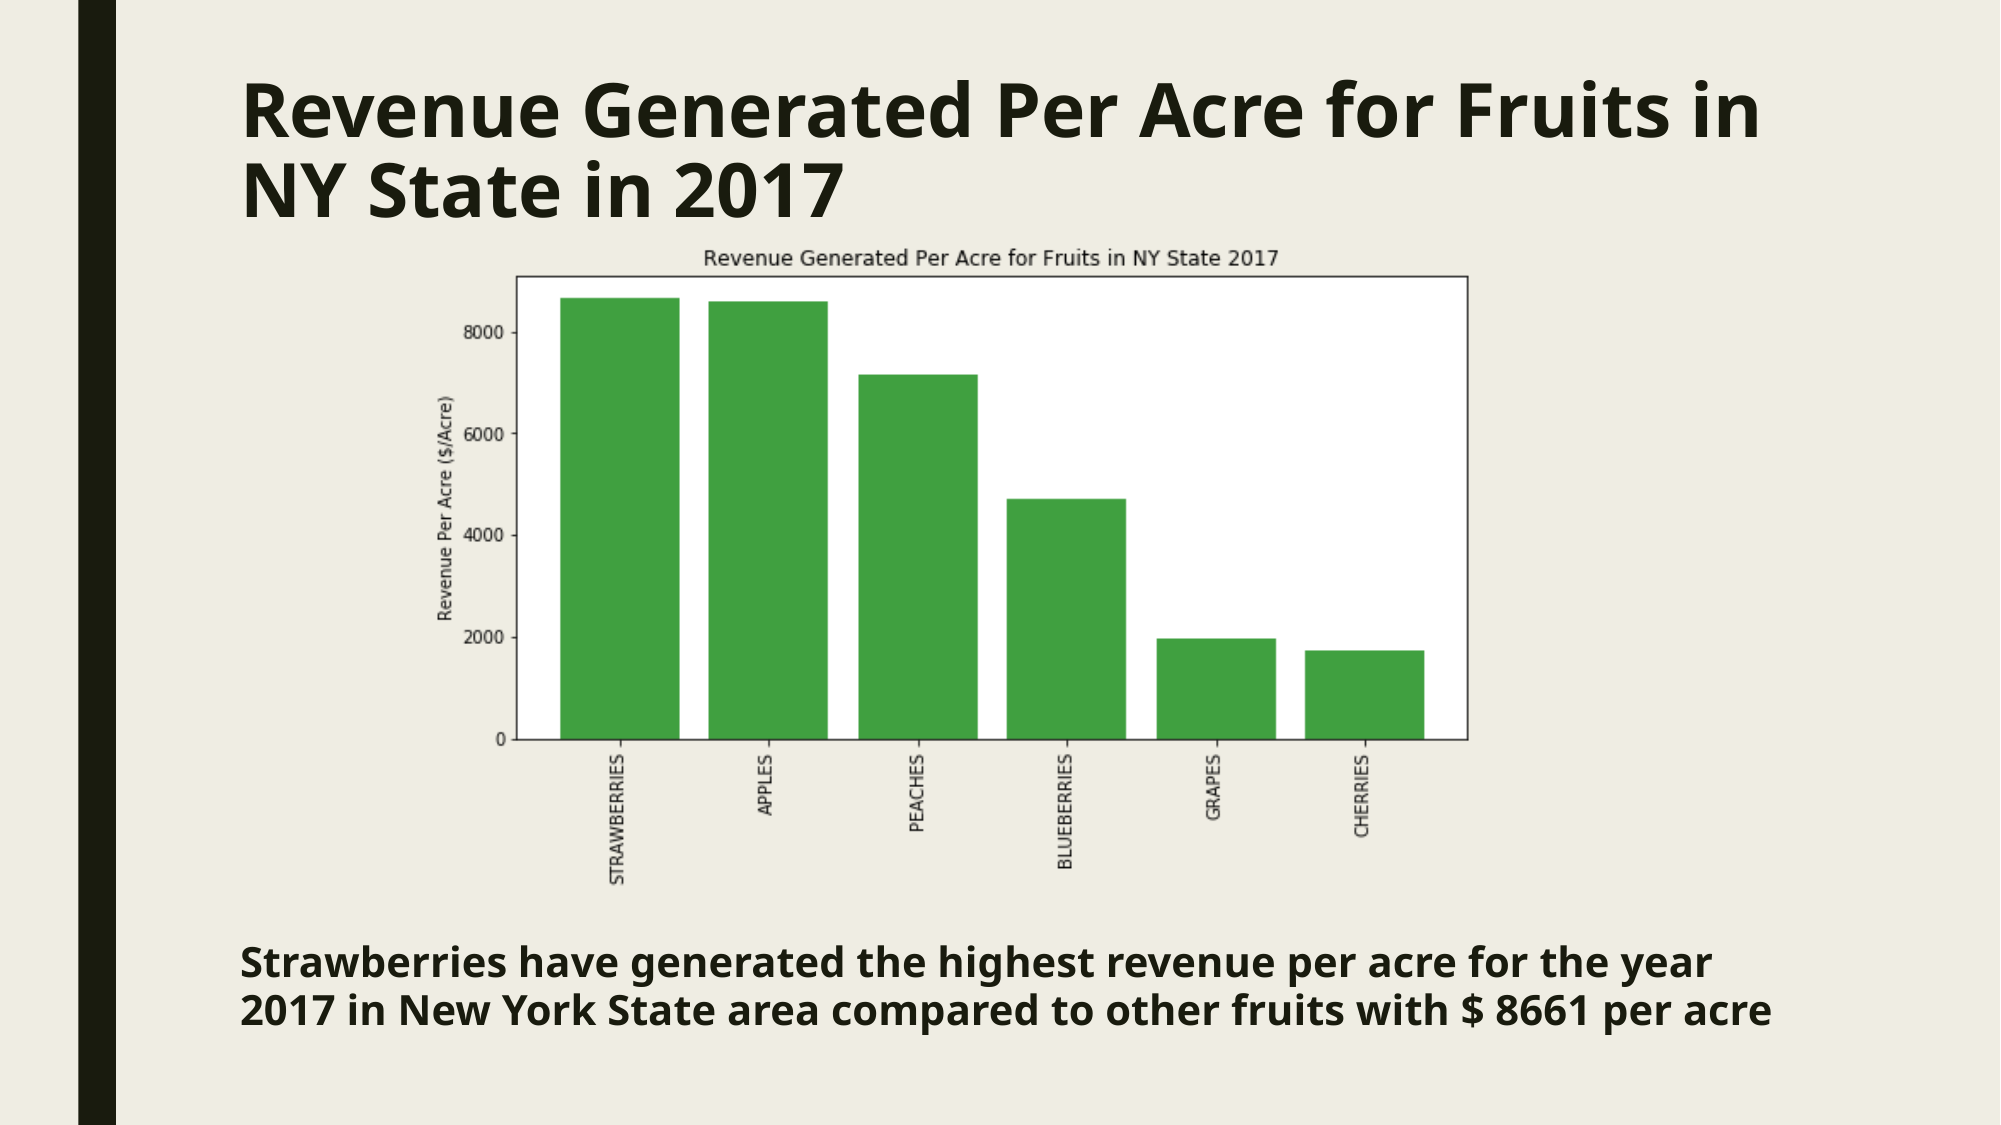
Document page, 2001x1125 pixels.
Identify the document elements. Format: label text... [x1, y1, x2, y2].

list Strawberries have generated the highest revenue per acre for the year 2017 in New York State area compared to other fruits with $ 8661 per acre [225, 932, 1800, 1085]
picture [426, 237, 1486, 896]
title Revenue Generated Per Acre for Fruits in NY State in 2017 [225, 65, 1800, 310]
